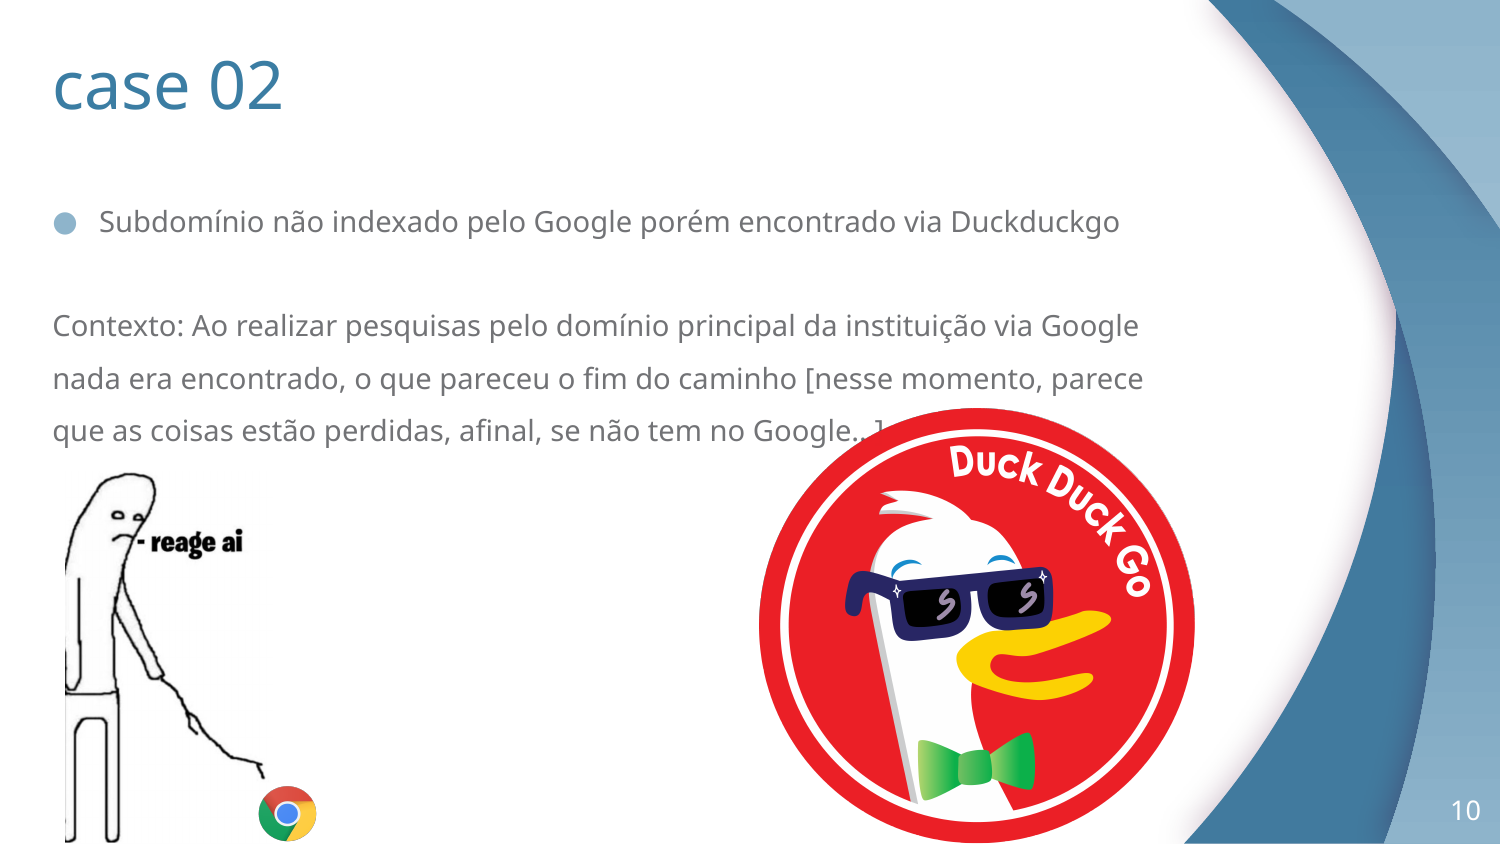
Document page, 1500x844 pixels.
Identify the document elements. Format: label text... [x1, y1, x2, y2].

picture [759, 408, 1195, 844]
title case 02 [52, 58, 1195, 124]
list Subdomínio não indexado pelo Google porém encontrado via Duckduckgo Contexto: Ao realizar pesquisas pelo domínio principal da instituição via Google nada era encontrado, o que pareceu o fim do caminho [nesse momento, parece que as coisas estão perdidas, afinal, se não tem no Google...] [52, 132, 1195, 643]
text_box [65, 470, 320, 844]
slide_number 10 [1391, 779, 1482, 844]
